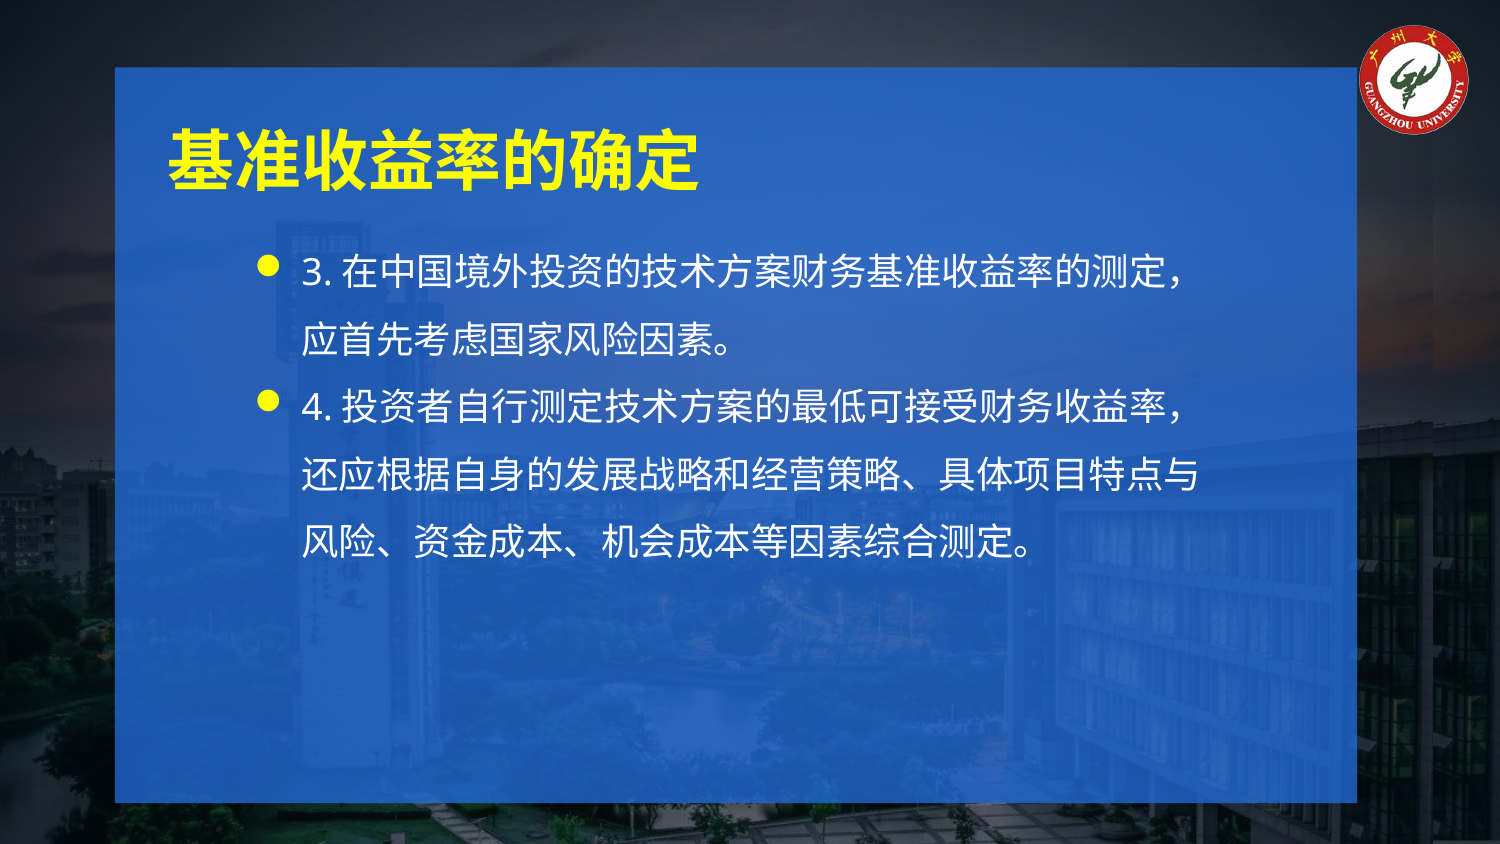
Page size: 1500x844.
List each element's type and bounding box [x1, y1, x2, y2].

text_box [0, 0, 1500, 844]
picture [1356, 23, 1470, 136]
